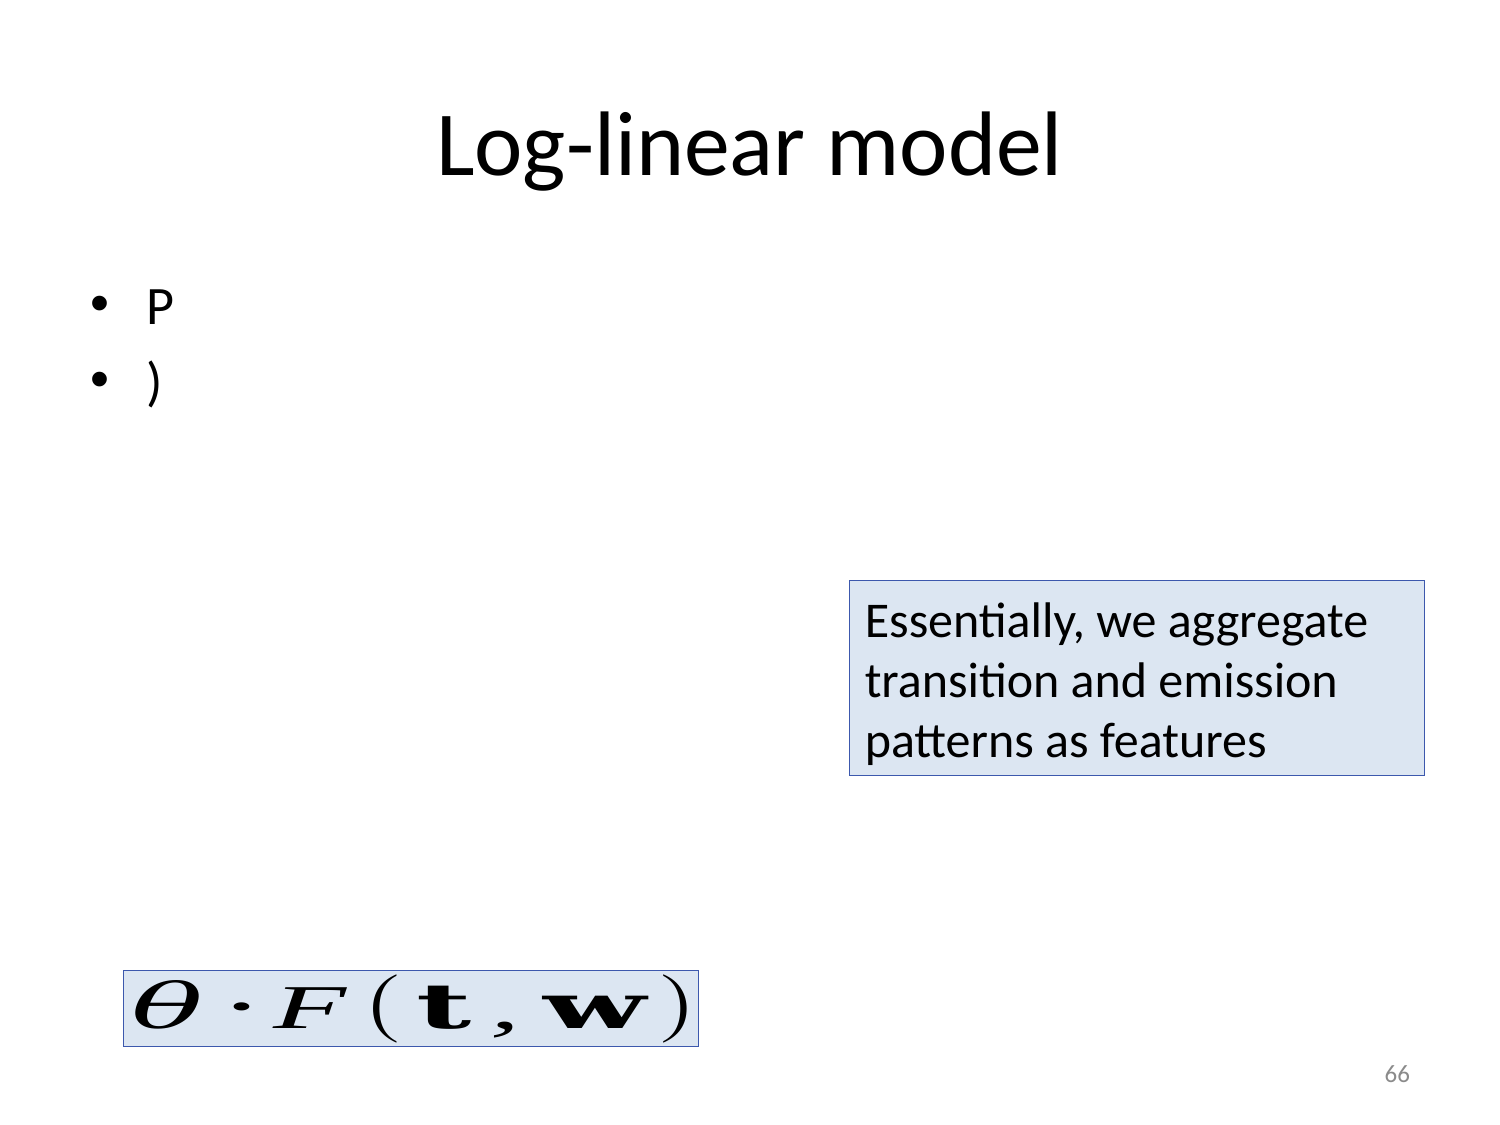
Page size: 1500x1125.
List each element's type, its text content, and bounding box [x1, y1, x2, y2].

text_box Essentially, we aggregate transition and emission patterns as features [849, 580, 1425, 776]
slide_number 66 [1074, 1042, 1425, 1103]
title Log-linear model [75, 45, 1425, 233]
